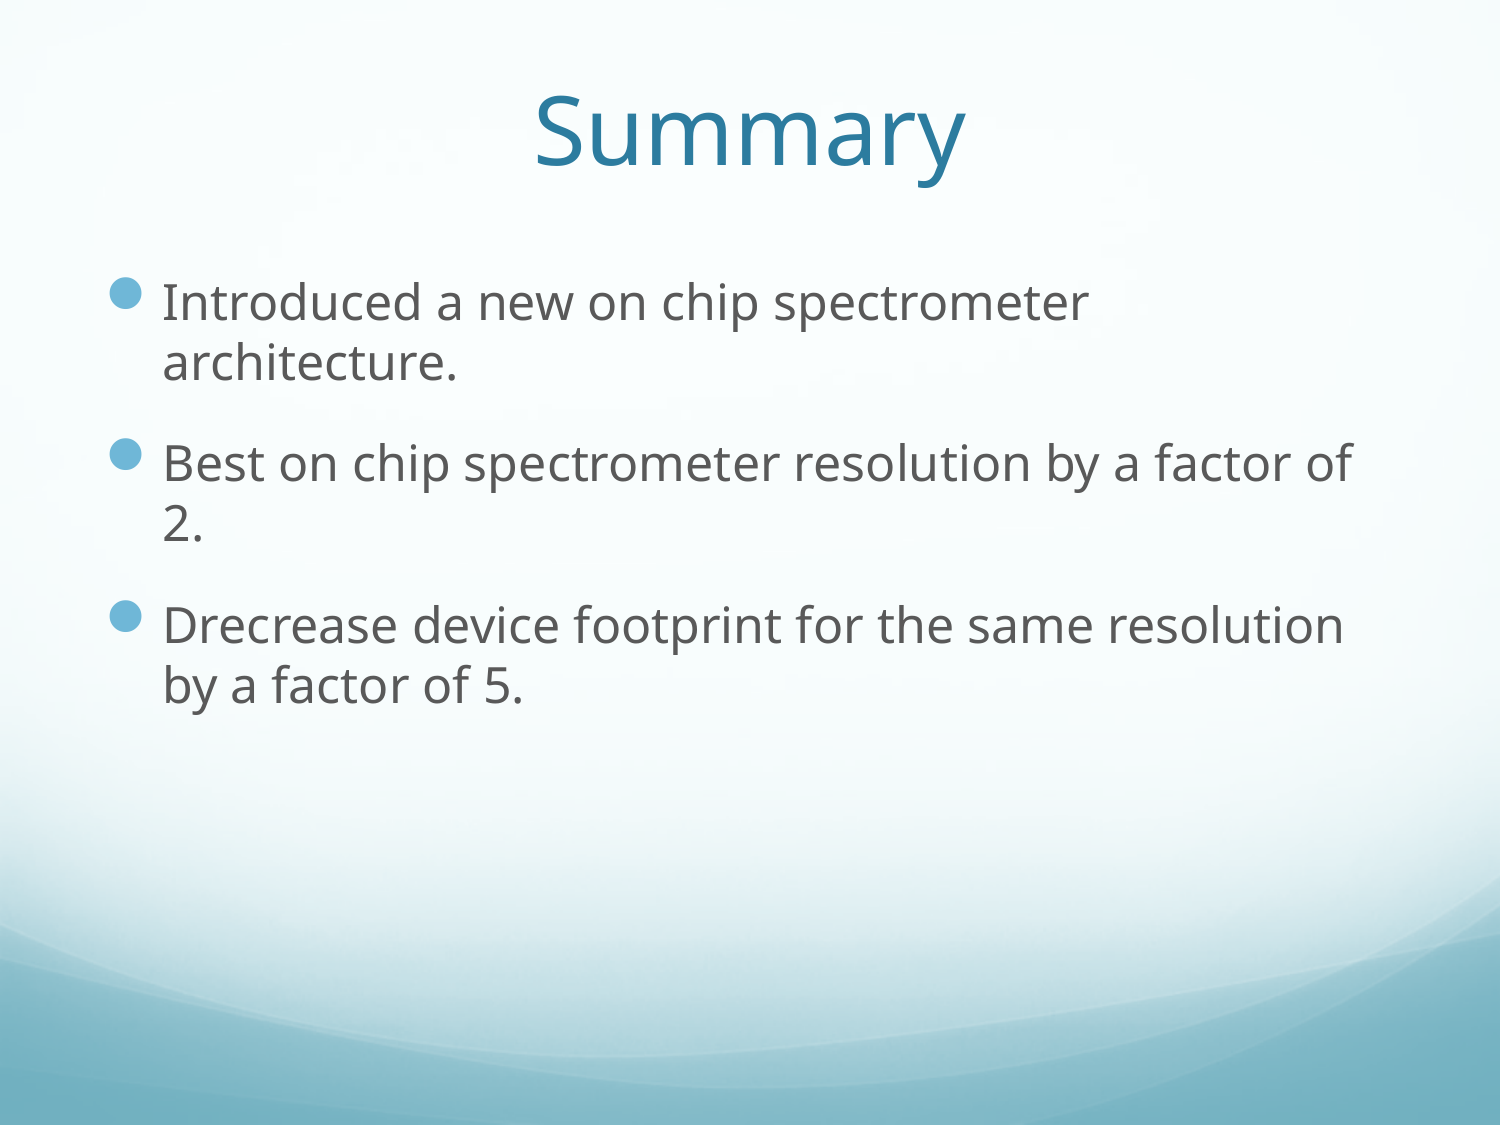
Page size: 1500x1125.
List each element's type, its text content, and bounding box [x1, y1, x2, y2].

title Summary [90, 17, 1410, 237]
list Introduced a new on chip spectrometer architecture. Best on chip spectrometer resolution by a factor of 2. Drecrease device footprint for the same resolution by a factor of 5. [90, 262, 1410, 975]
